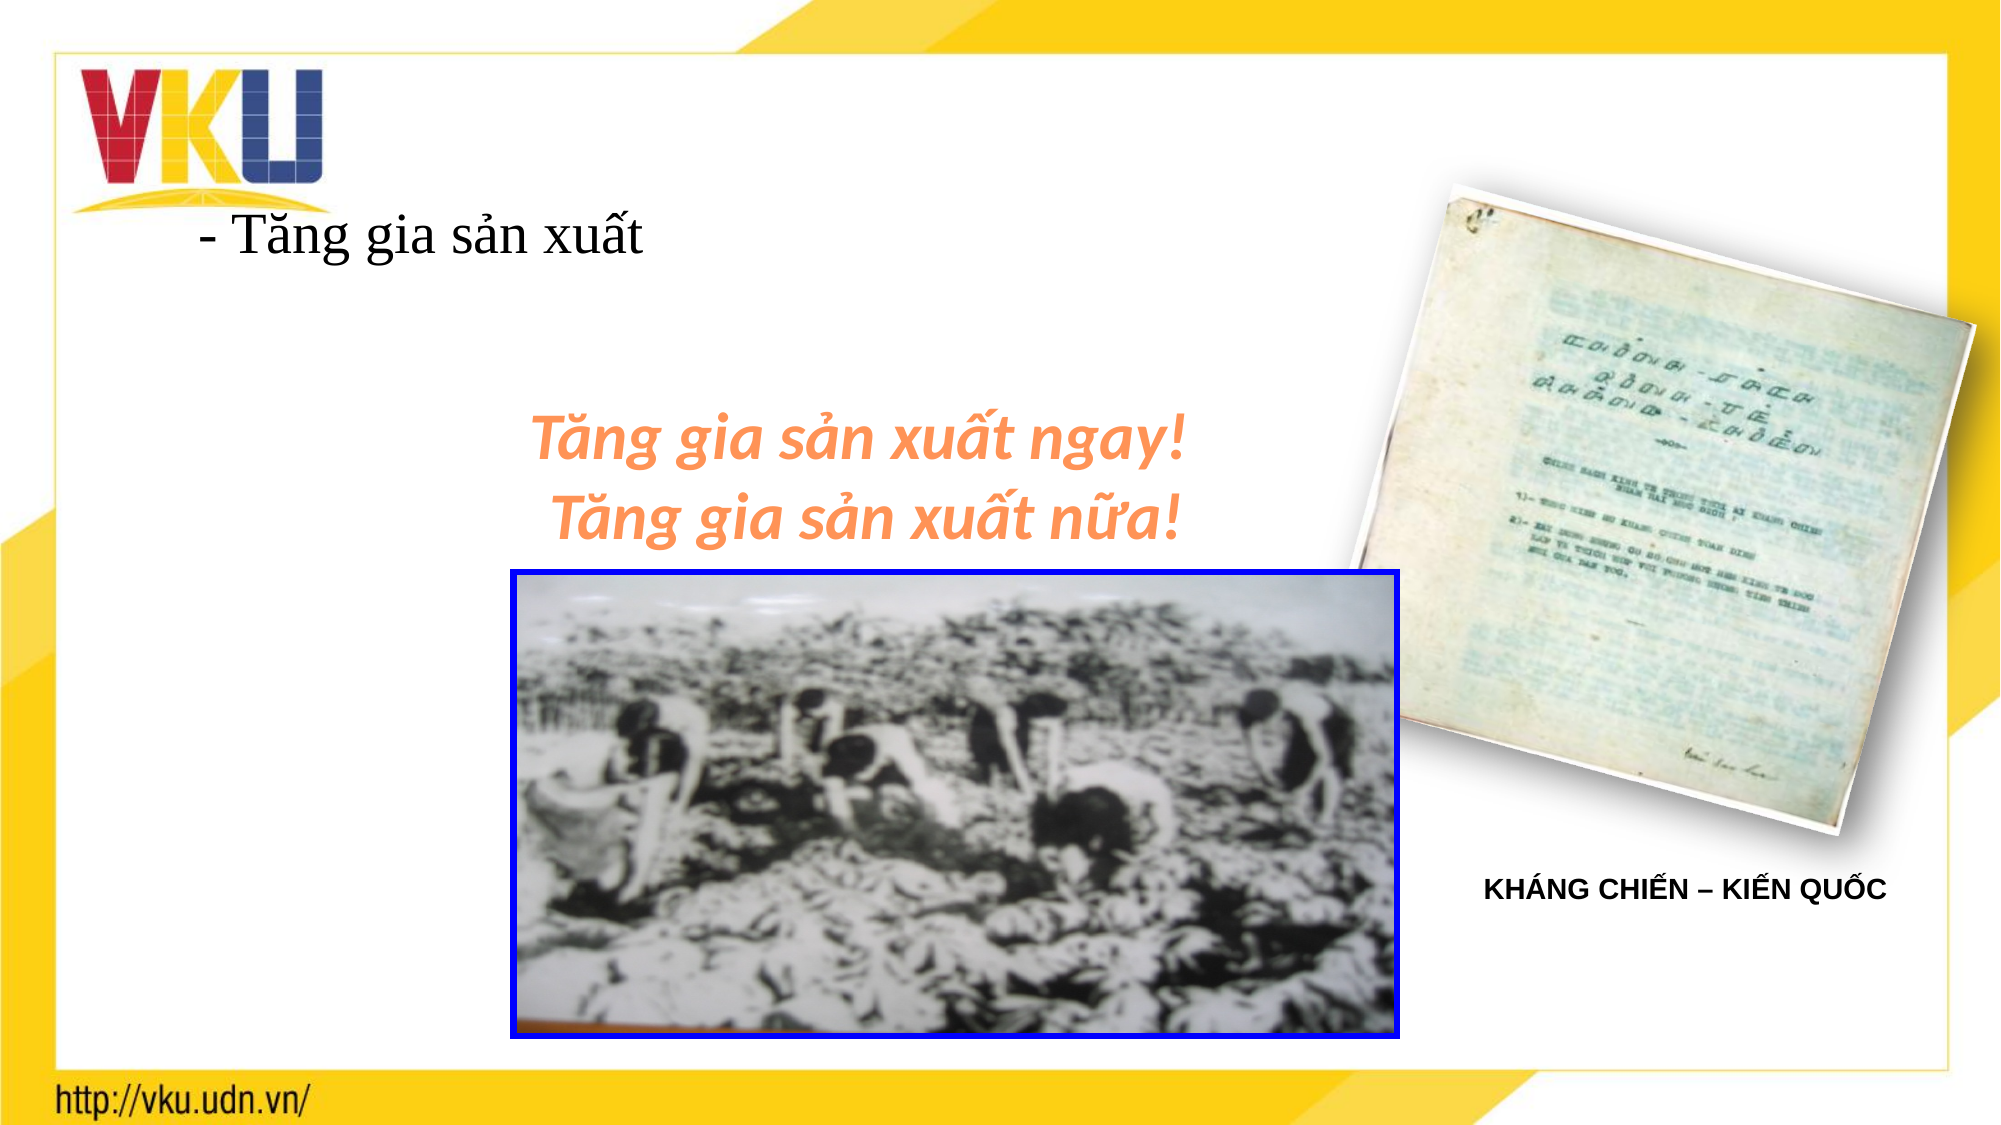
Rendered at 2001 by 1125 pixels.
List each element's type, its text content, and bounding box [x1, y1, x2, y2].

text_box KHÁNG CHIẾN – KIẾN QUỐC [1443, 863, 1928, 913]
text_box Tăng gia sản xuất ngay! Tăng gia sản xuất nữa! [366, 385, 1367, 561]
text_box - Tăng gia sản xuất [183, 187, 1267, 273]
picture [0, 0, 2001, 1125]
